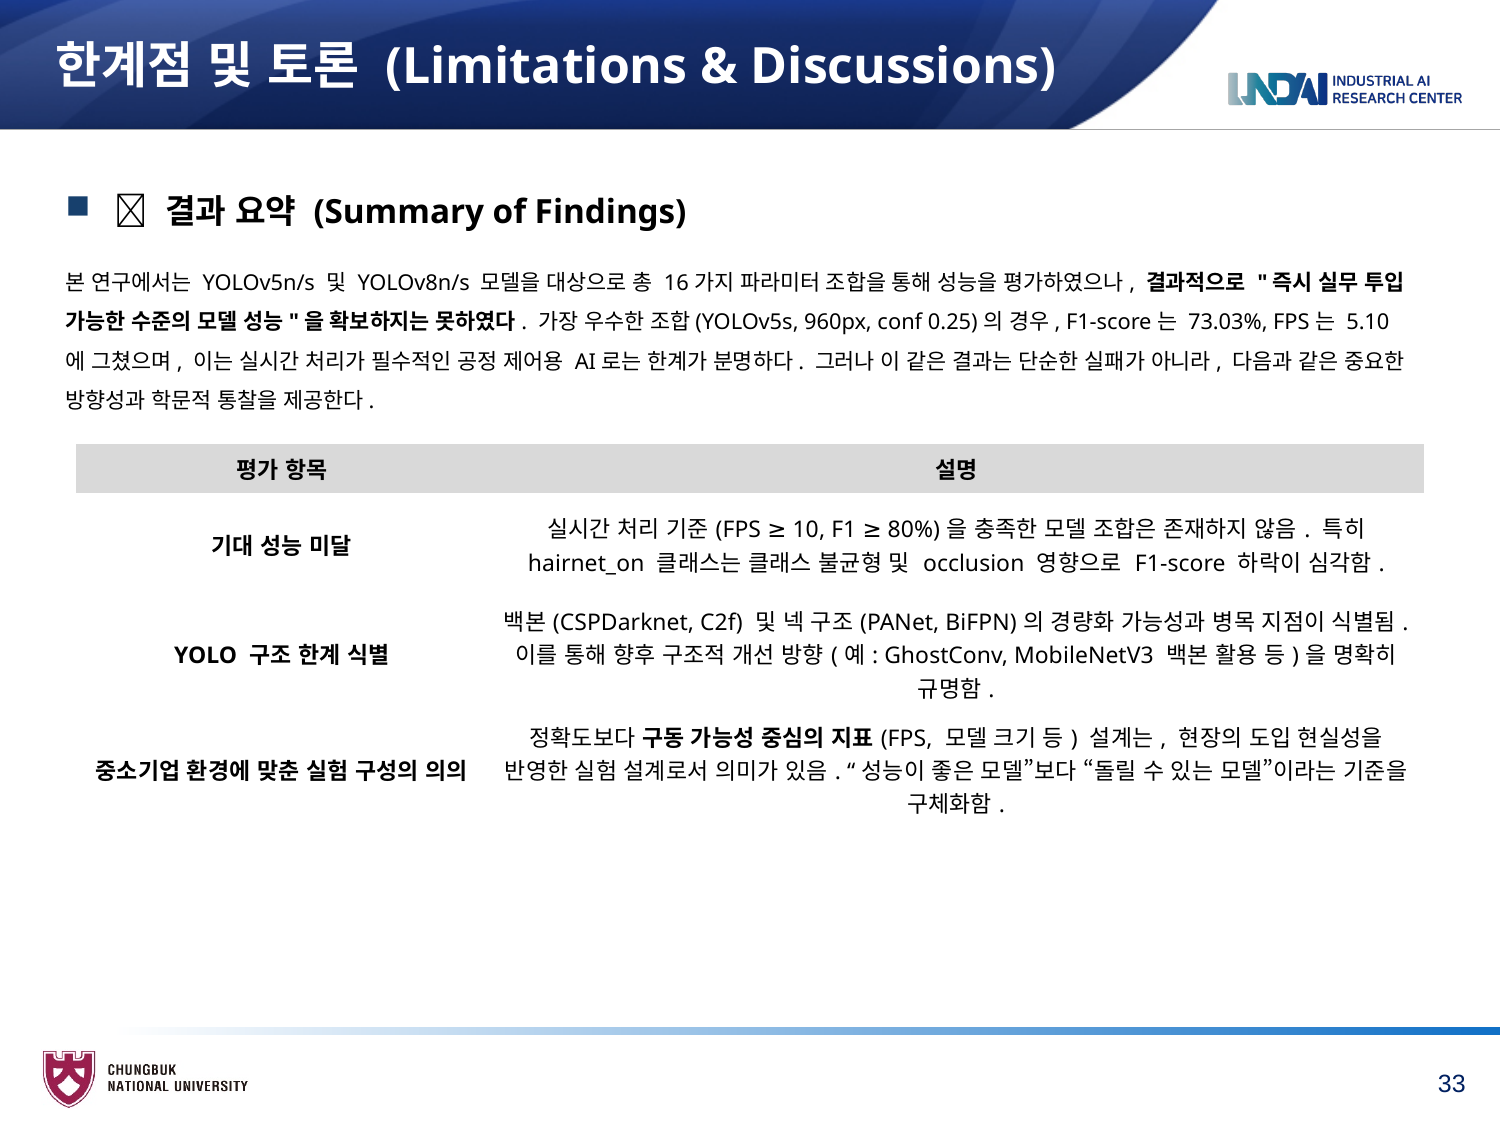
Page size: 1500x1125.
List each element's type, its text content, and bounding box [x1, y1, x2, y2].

table_cell 중소기업 환경에 맞춘 실험 구성의 의의 [76, 712, 488, 827]
table_cell 기대 성능 미달 [76, 493, 488, 596]
table_cell 정확도보다 구동 가능성 중심의 지표(FPS, 모델 크기 등) 설계는, 현장의 도입 현실성을 반영한 실험 설계로서 의미가 있음. “성능이 좋은 모델”보다 “돌릴 수 있는 모델”이라는 기준을 구체화함. [488, 712, 1424, 827]
table_header 설명 [488, 444, 1424, 493]
table_header 평가 항목 [76, 444, 488, 493]
picture [0, 0, 1500, 129]
table_cell YOLO 구조 한계 식별 [76, 596, 488, 712]
table_cell 실시간 처리 기준(FPS ≥ 10, F1 ≥ 80%)을 충족한 모델 조합은 존재하지 않음. 특히 hairnet_on 클래스는 클래스 불균형 및 occlusion 영향으로 F1-score 하락이 심각함. [488, 493, 1424, 596]
title 한계점 및 토론 (Limitations & Discussions) [55, 10, 1375, 116]
text_box 📌 결과 요약 (Summary of Findings) 본 연구에서는 YOLOv5n/s 및 YOLOv8n/s 모델을 대상으로 총 16가지 파라미터 조합을 통해 성능을 평가하였으나, 결과적으로 "즉시 실무 투입 가능한 수준의 모델 성능"을 확보하지는 못하였다. 가장 우수한 조합(YOLOv5s, 960px, conf 0.25)의 경우, F1-score는 73.03%, FPS는 5.10에 그쳤으며, 이는 실시간 처리가 필수적인 공정 제어용 AI로는 한계가 분명하다. 그러나 이 같은 결과는 단순한 실패가 아니라, 다음과 같은 중요한 방향성과 학문적 통찰을 제공한다. [65, 178, 1415, 920]
picture [41, 1049, 249, 1109]
table_cell 백본(CSPDarknet, C2f) 및 넥 구조(PANet, BiFPN)의 경량화 가능성과 병목 지점이 식별됨. 이를 통해 향후 구조적 개선 방향(예: GhostConv, MobileNetV3 백본 활용 등)을 명확히 규명함. [488, 596, 1424, 712]
